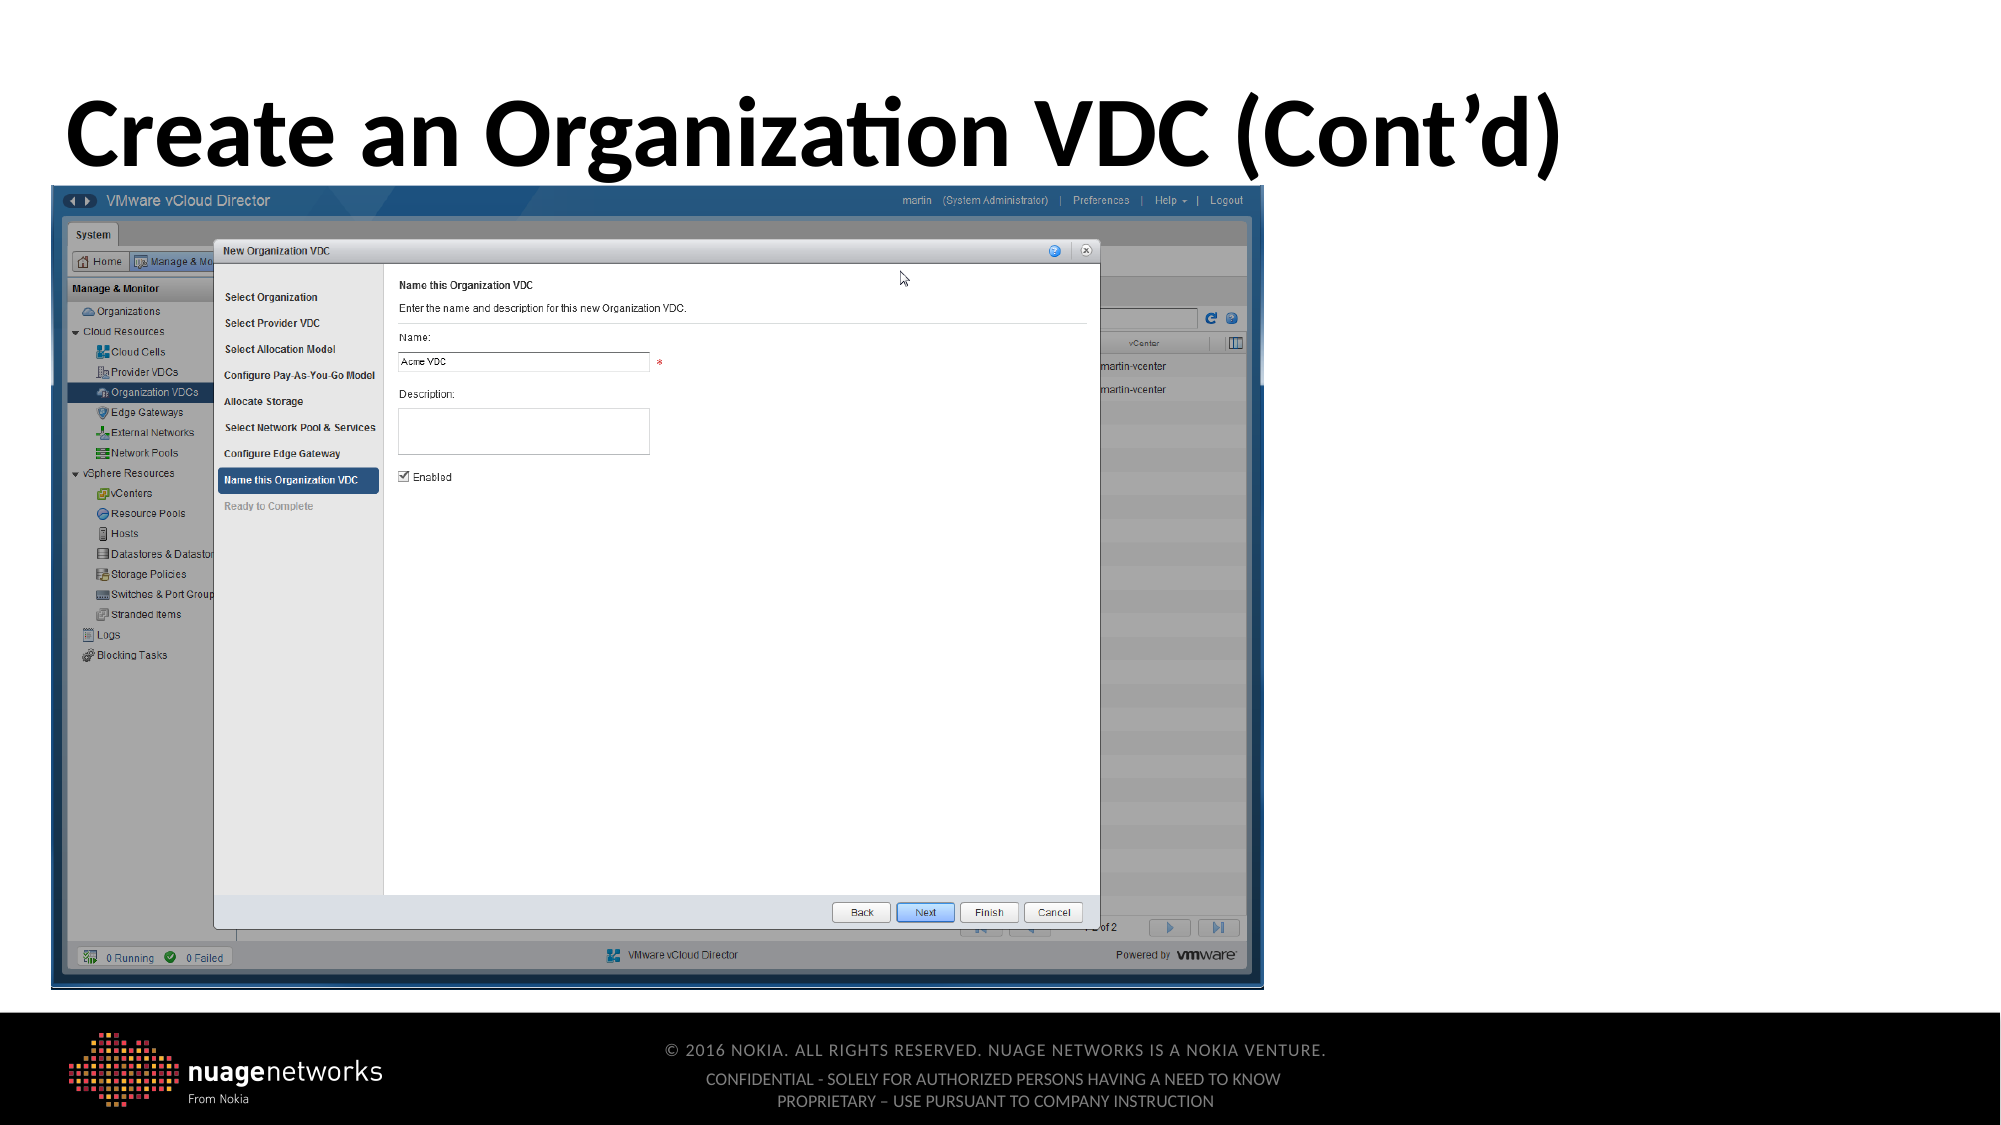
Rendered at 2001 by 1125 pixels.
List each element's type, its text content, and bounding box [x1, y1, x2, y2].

title Create an Organization VDC (Cont’d) [51, 33, 1951, 221]
picture [51, 185, 1264, 991]
picture [55, 1030, 396, 1109]
